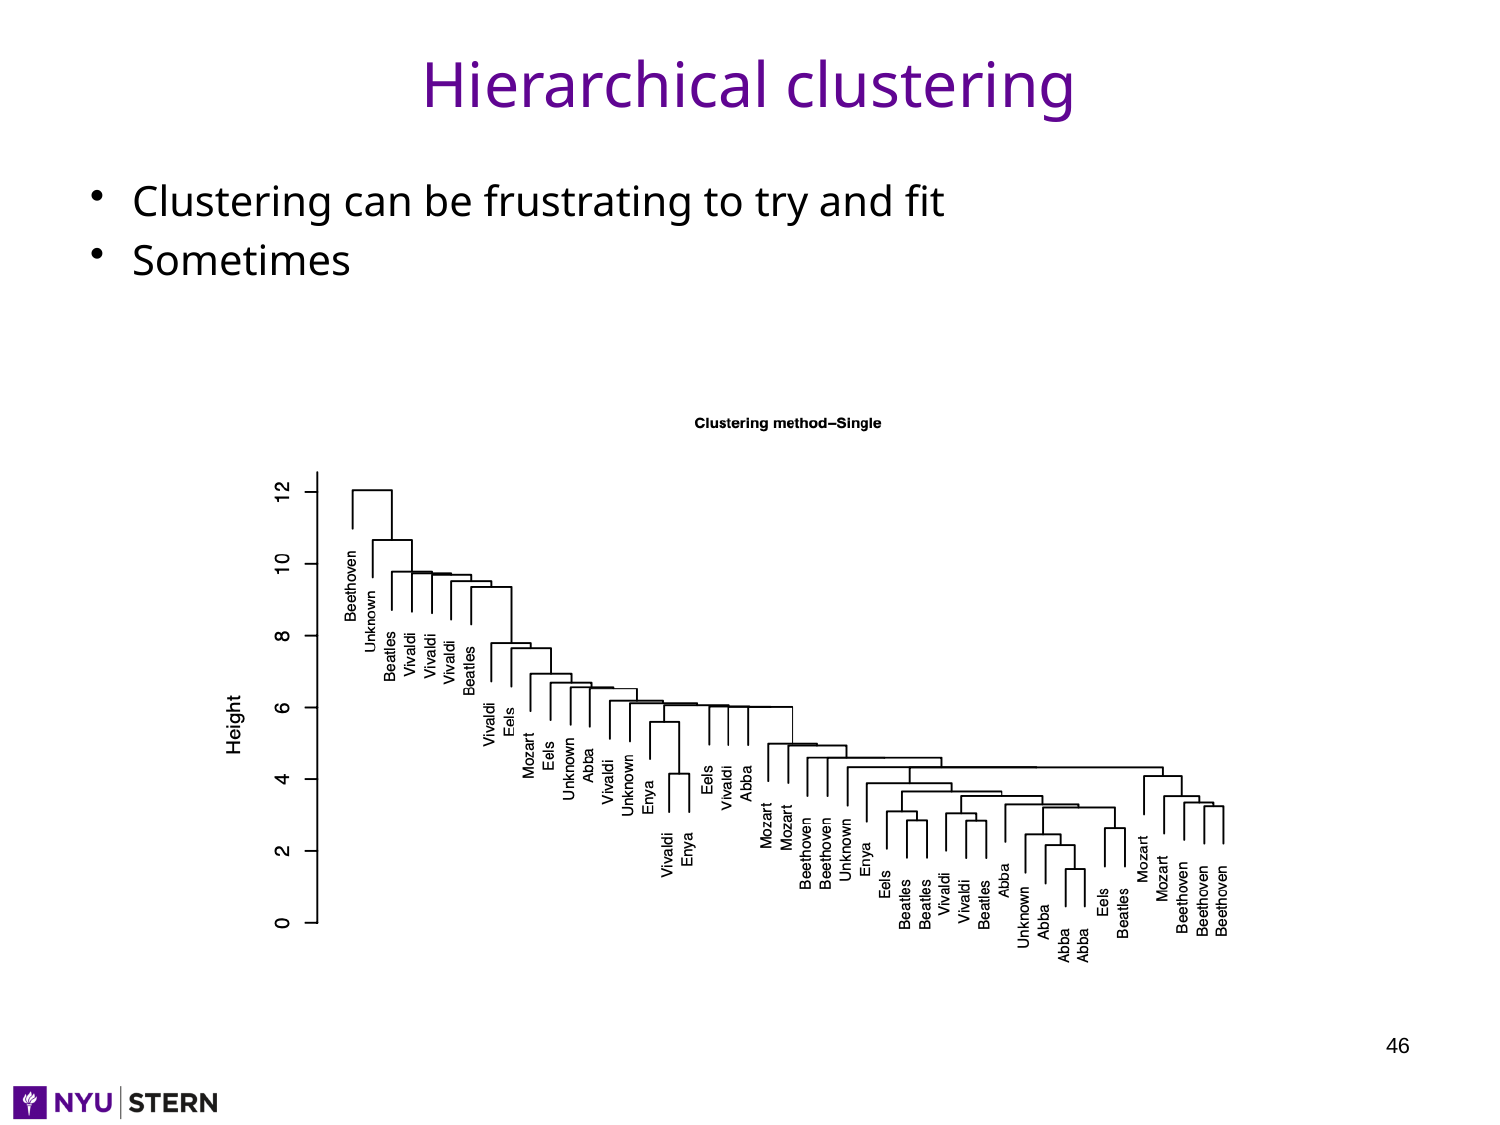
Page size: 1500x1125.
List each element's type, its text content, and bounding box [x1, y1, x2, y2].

picture [165, 352, 1281, 1025]
slide_number 46 [1074, 1024, 1426, 1103]
title Hierarchical clustering [75, 22, 1425, 142]
list Clustering can be frustrating to try and fit Sometimes [75, 167, 1425, 958]
picture [0, 1038, 230, 1125]
